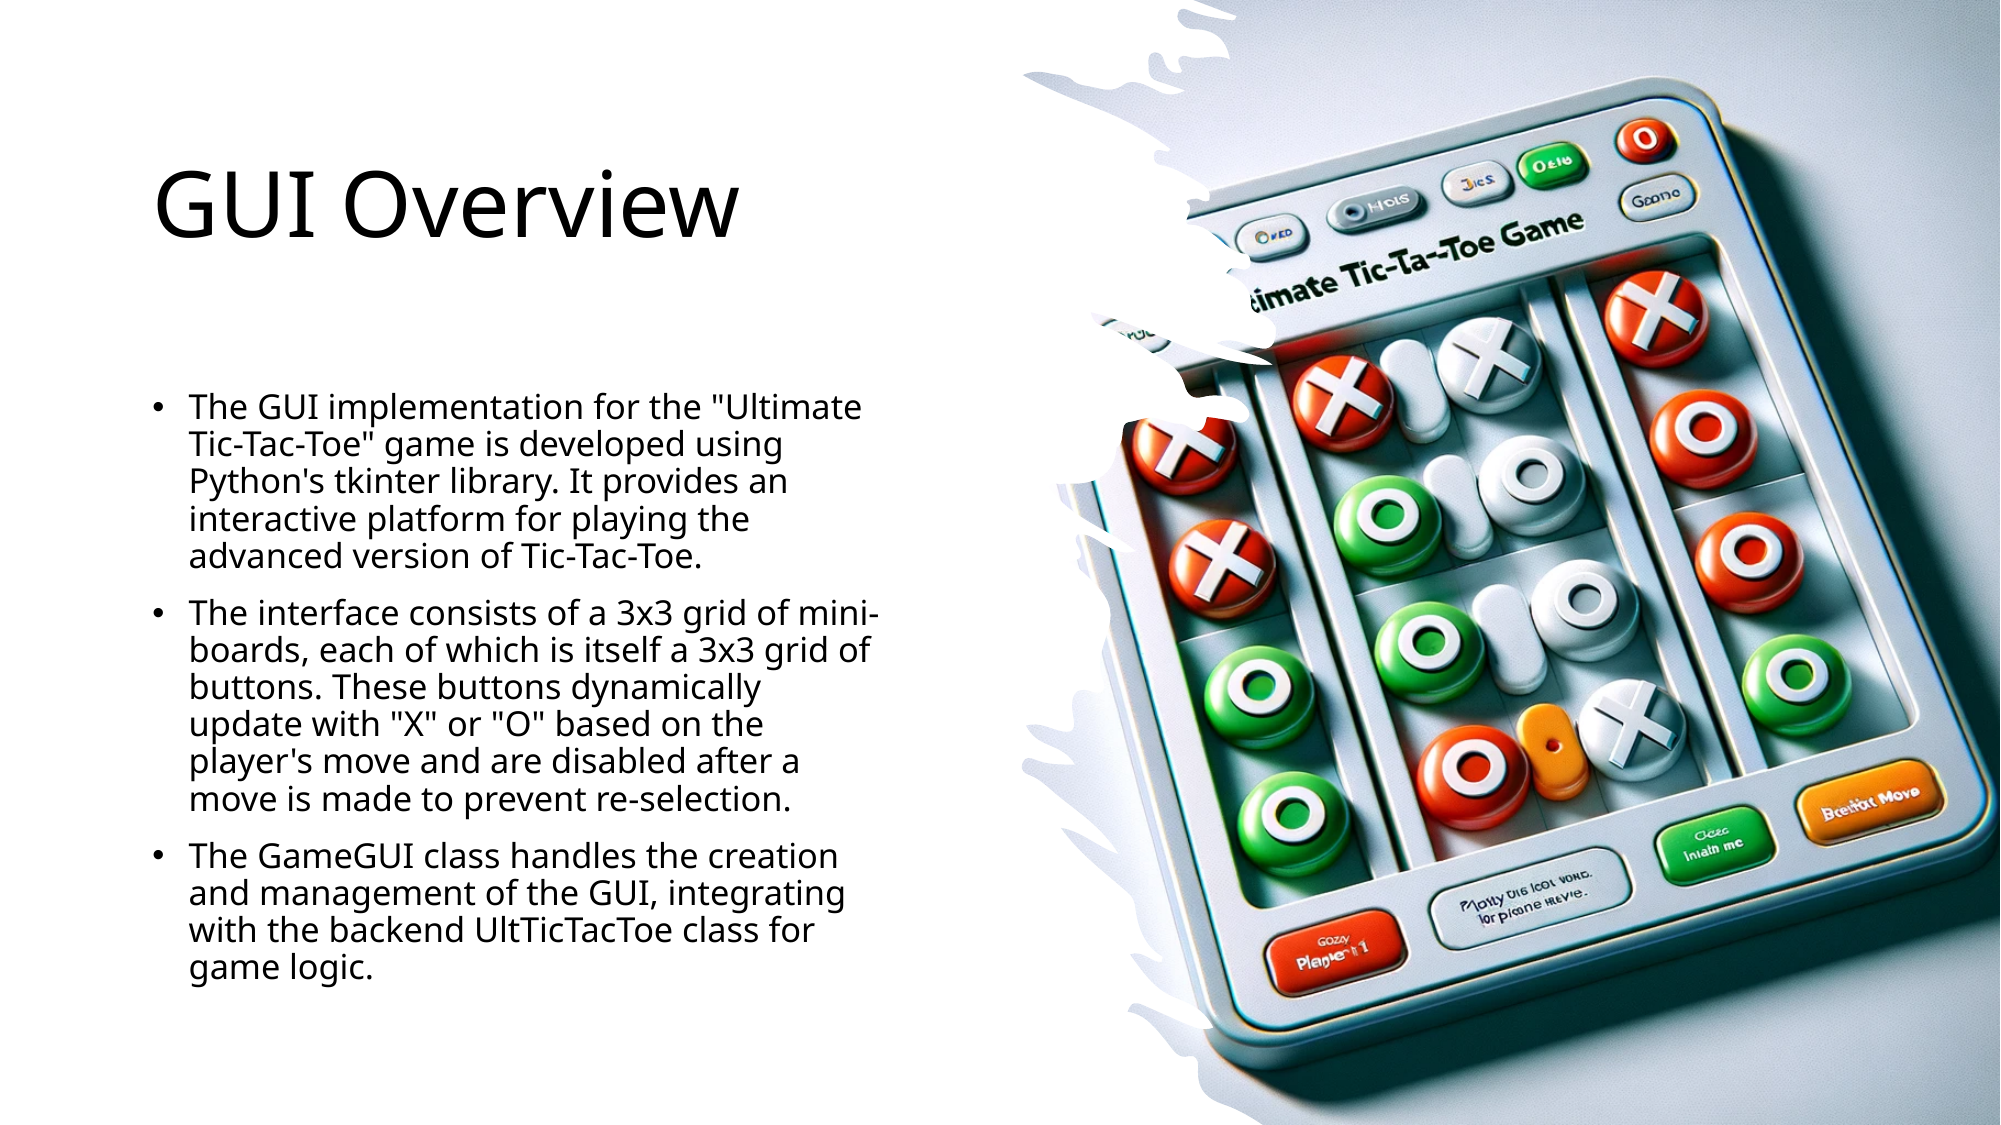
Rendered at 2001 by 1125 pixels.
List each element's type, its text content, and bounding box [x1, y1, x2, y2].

text_box [0, 0, 1021, 1125]
title GUI Overview [137, 59, 999, 357]
picture [1021, 0, 2000, 1125]
list The GUI implementation for the "Ultimate Tic-Tac-Toe" game is developed using Python's tkinter library. It provides an interactive platform for playing the advanced version of Tic-Tac-Toe. The interface consists of a 3x3 grid of mini-boards, each of which is itself a 3x3 grid of buttons. These buttons dynamically update with "X" or "O" based on the player's move and are disabled after a move is made to prevent re-selection. The GameGUI class handles the creation and management of the GUI, integrating with the backend UltTicTacToe class for game logic. [137, 382, 896, 1014]
